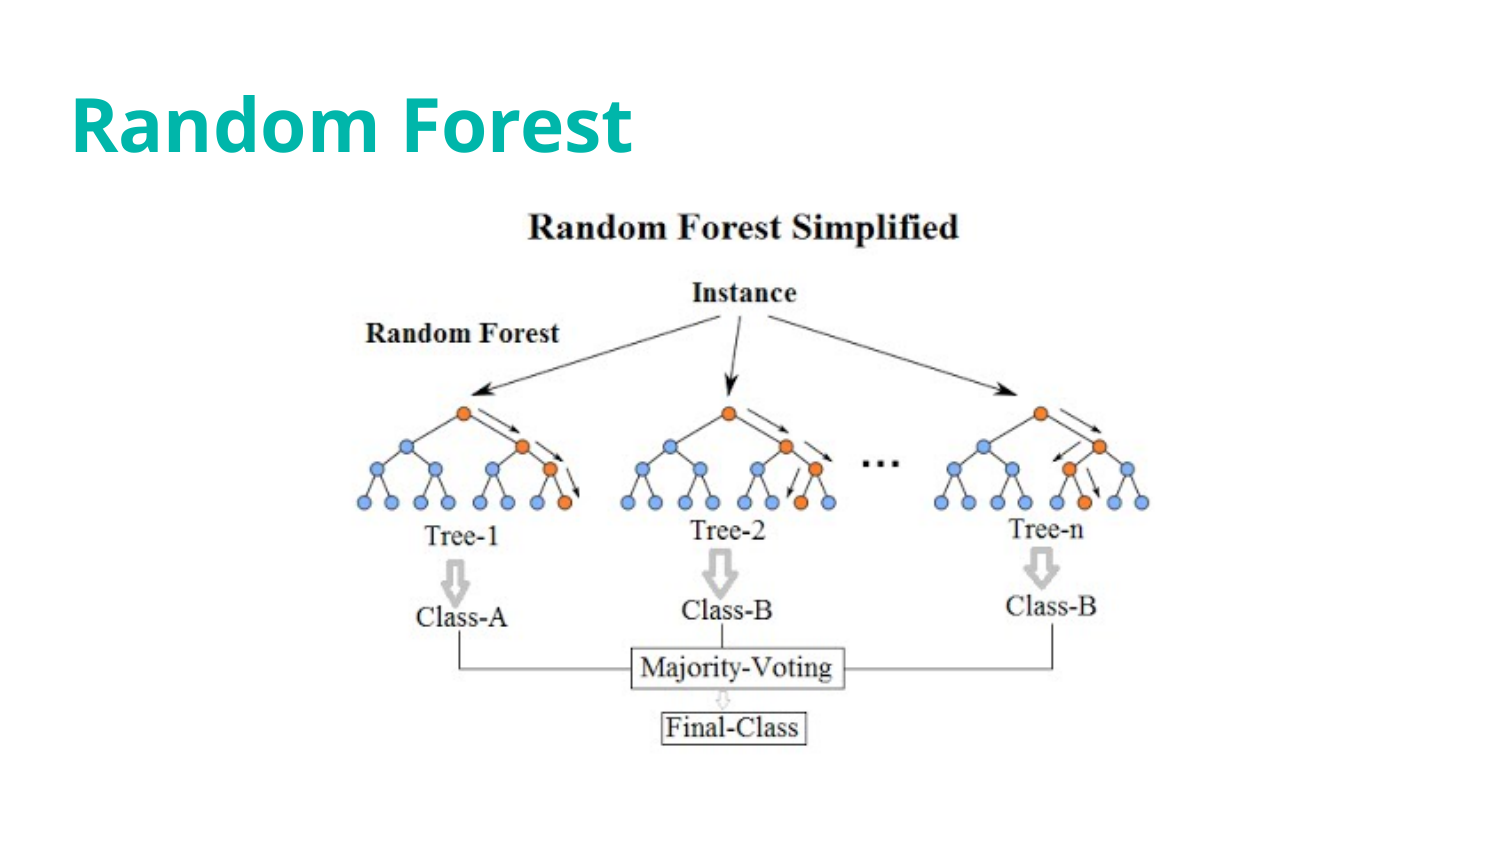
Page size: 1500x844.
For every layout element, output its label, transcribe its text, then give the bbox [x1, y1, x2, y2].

title Random Forest [54, 42, 1405, 183]
picture [340, 185, 1155, 824]
